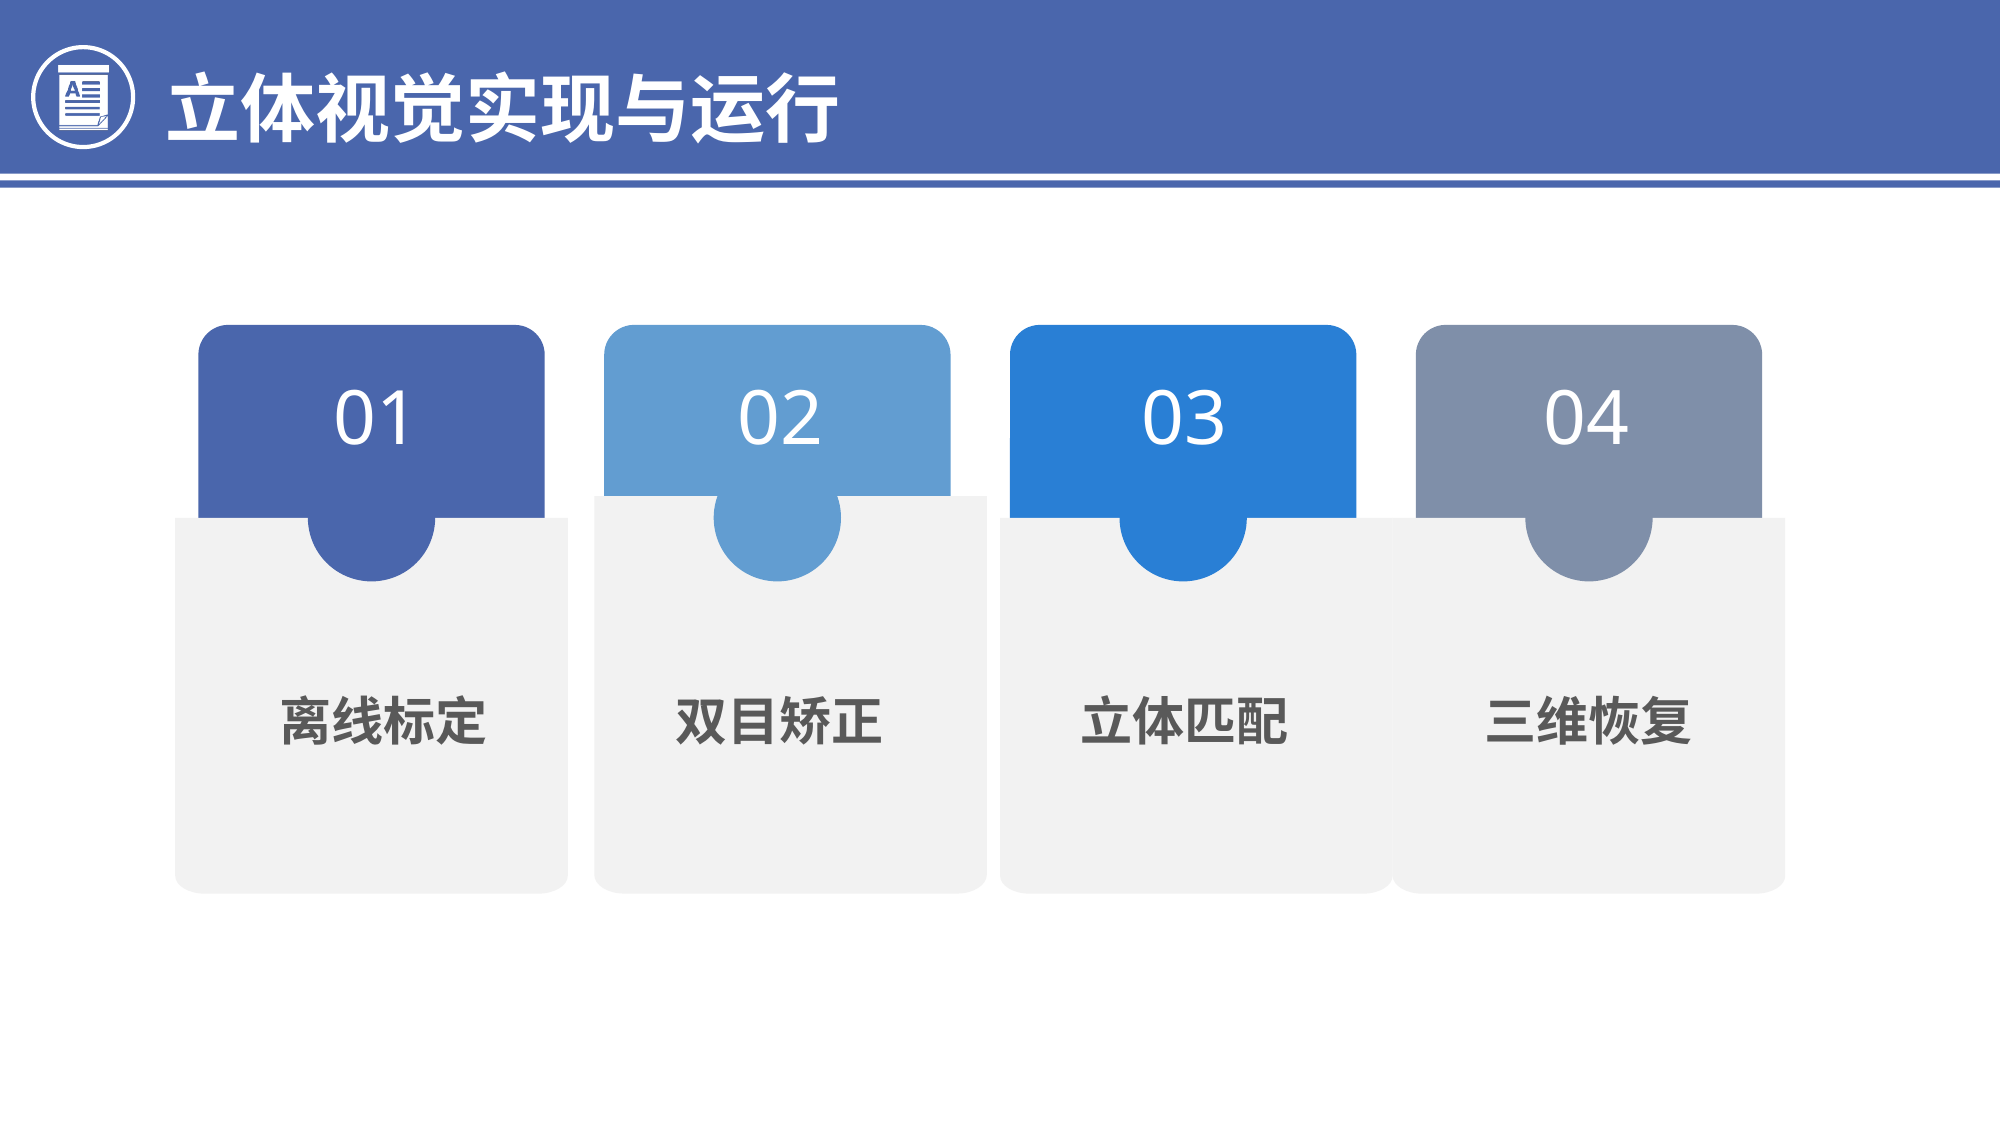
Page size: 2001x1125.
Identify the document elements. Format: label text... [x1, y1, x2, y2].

text_box 离线标定 [208, 676, 558, 764]
text_box 立体视觉实现与运行 [150, 9, 1088, 160]
text_box [1391, 516, 1787, 895]
text_box [0, 179, 2000, 189]
text_box 04 [1493, 363, 1680, 466]
text_box 立体匹配 [1009, 676, 1360, 764]
text_box [306, 466, 437, 583]
text_box [1414, 323, 1764, 516]
text_box [1524, 466, 1654, 583]
text_box [593, 495, 988, 895]
text_box [999, 516, 1392, 895]
text_box [1008, 323, 1358, 516]
text_box [0, 0, 2000, 175]
text_box 01 [287, 363, 466, 466]
text_box 三维恢复 [1413, 676, 1764, 764]
text_box 03 [1080, 363, 1289, 466]
text_box [712, 466, 843, 583]
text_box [33, 47, 134, 148]
text_box [1118, 466, 1248, 583]
text_box [603, 323, 952, 495]
text_box [174, 516, 569, 895]
text_box 02 [685, 363, 876, 466]
text_box 双目矫正 [604, 676, 954, 764]
text_box [197, 323, 546, 516]
